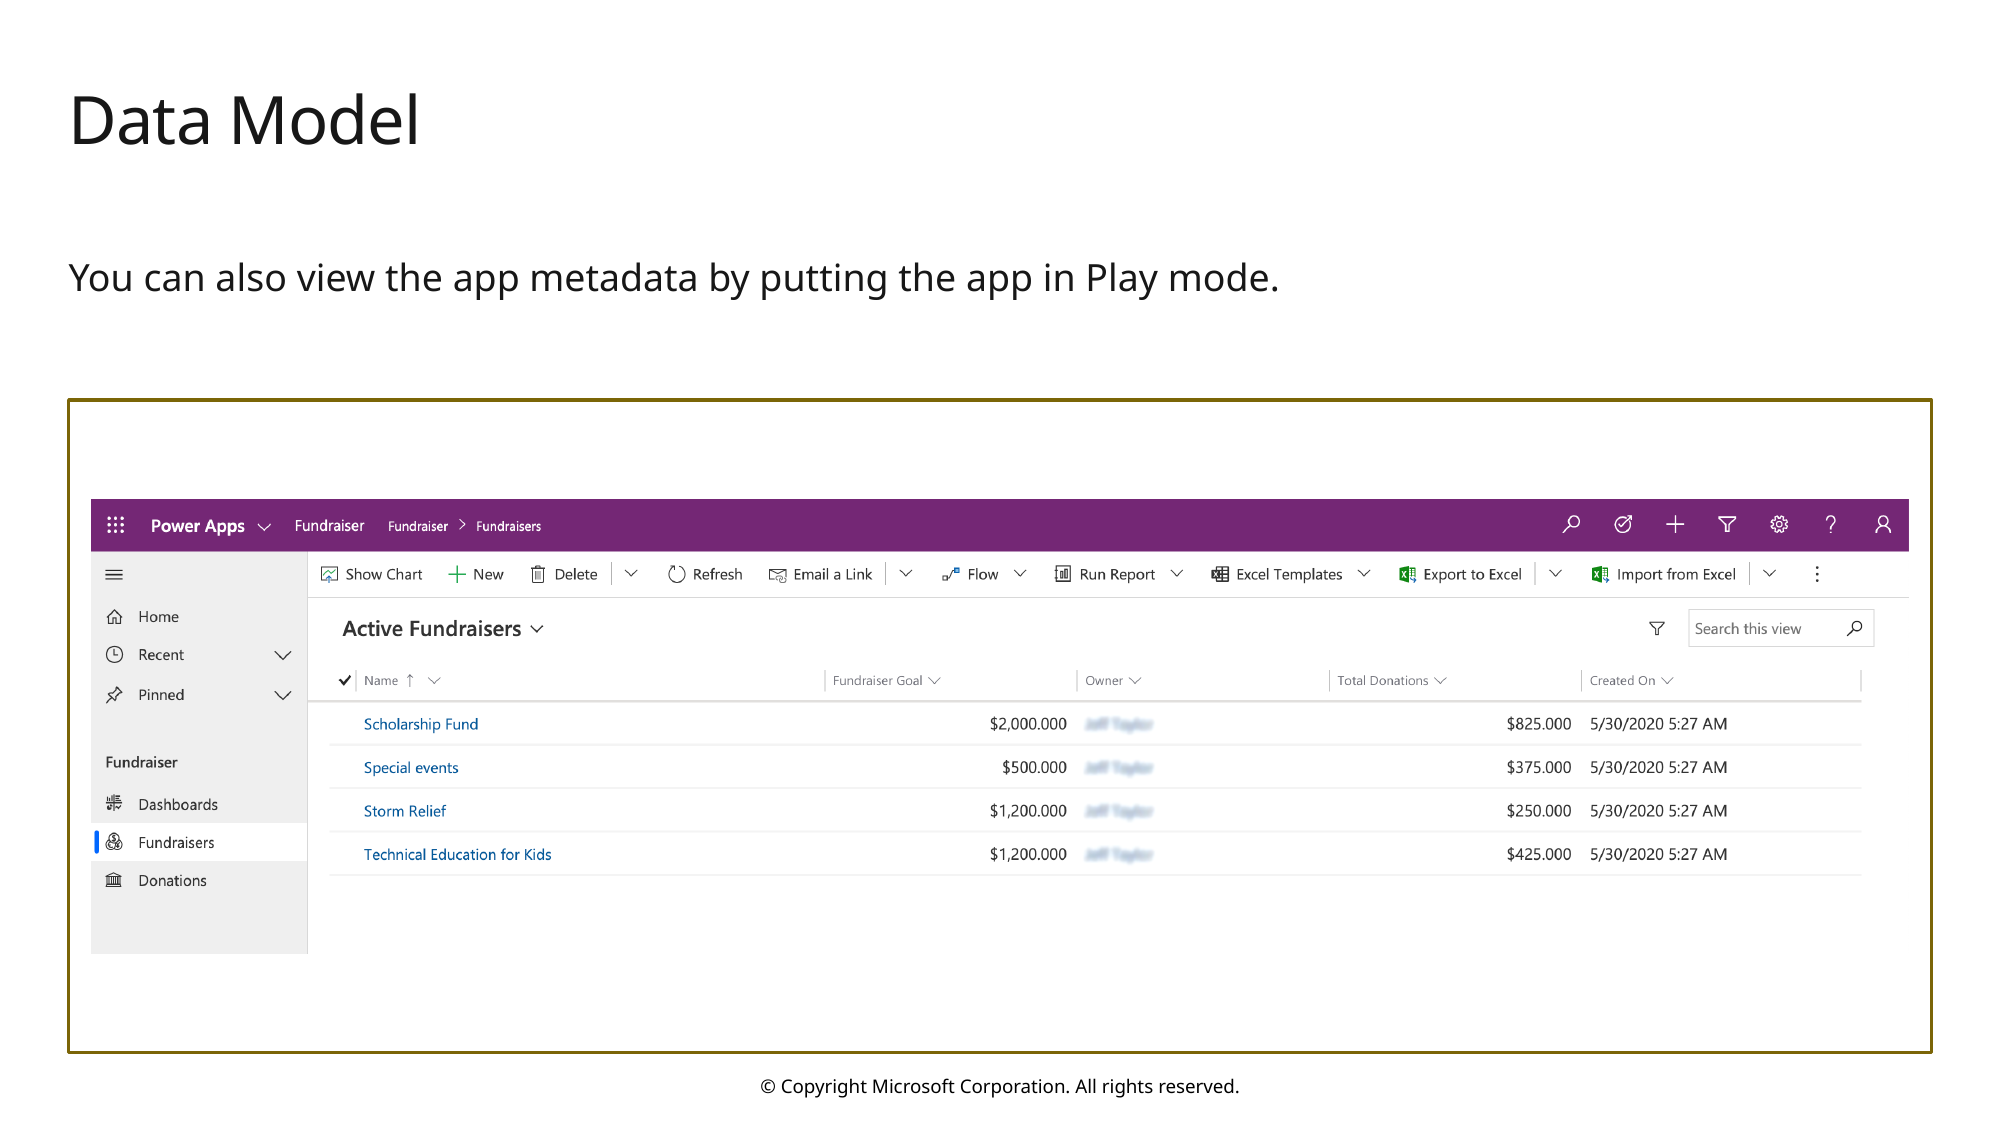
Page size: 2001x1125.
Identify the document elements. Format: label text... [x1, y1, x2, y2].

title Data Model [68, 72, 1932, 192]
picture [90, 499, 1910, 954]
list You can also view the app metadata by putting the app in Play mode. [68, 238, 1932, 375]
